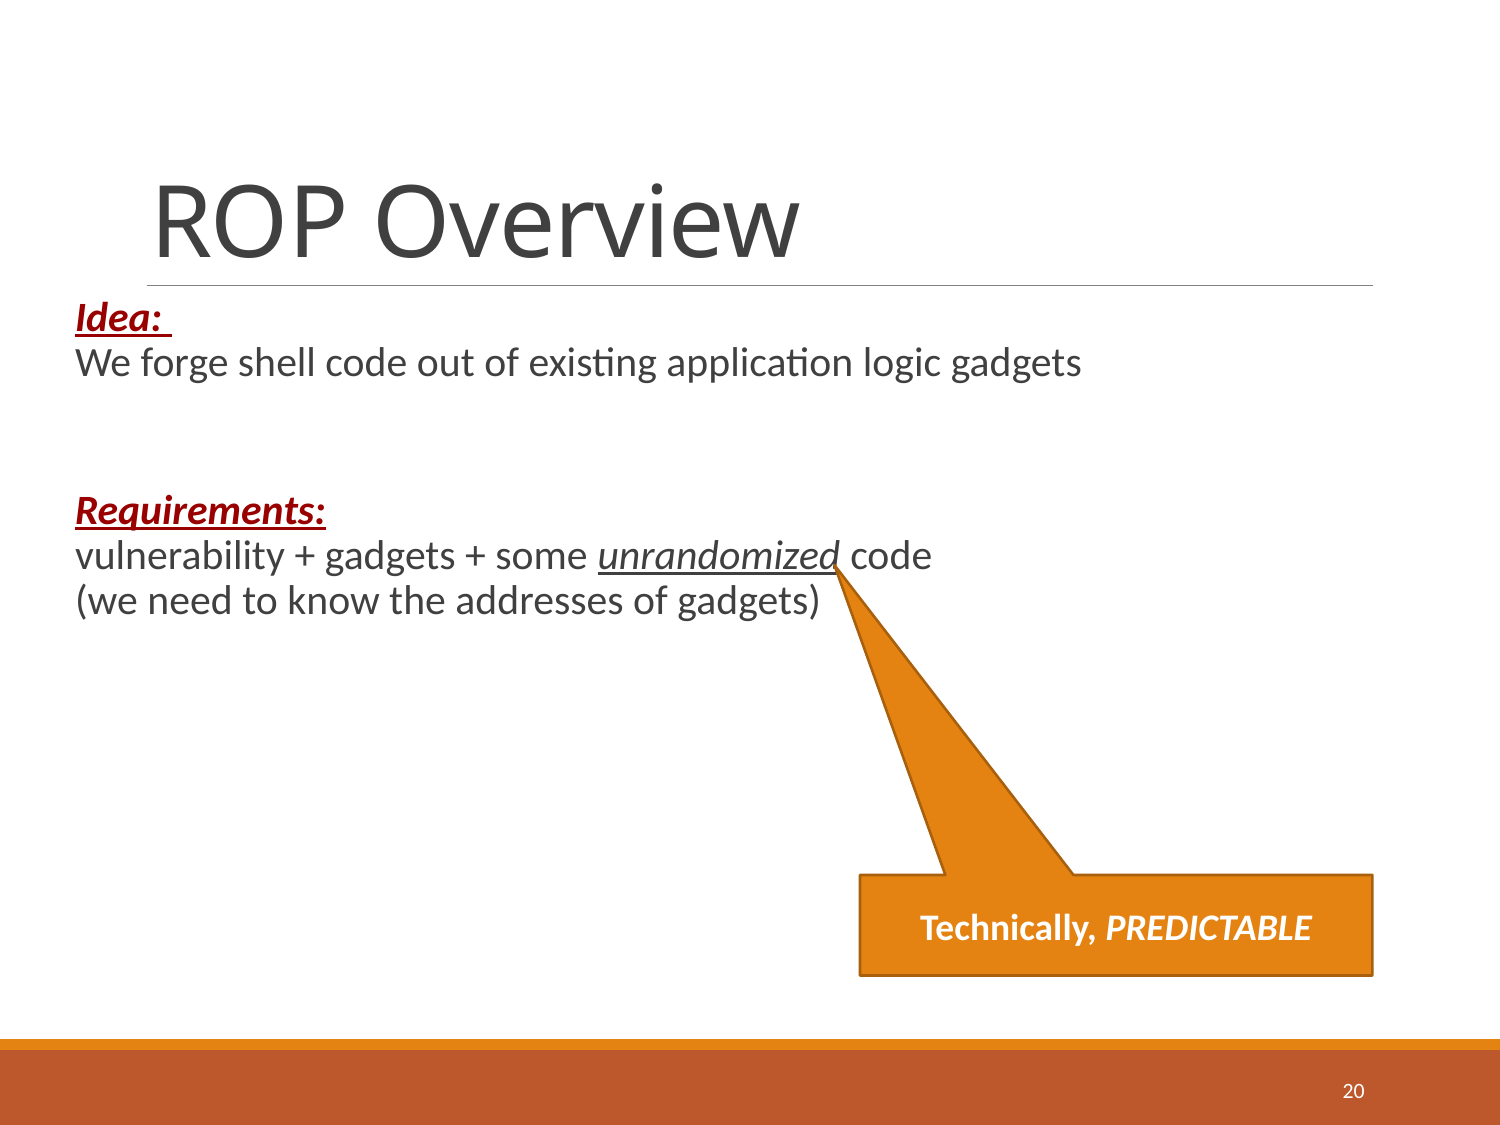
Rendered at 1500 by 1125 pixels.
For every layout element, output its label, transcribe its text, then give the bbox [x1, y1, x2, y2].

list Idea: We forge shell code out of existing application logic gadgets Requirements: vulnerability + gadgets + some unrandomized code (we need to know the addresses of gadgets) [75, 287, 1425, 1088]
slide_number 20 [1218, 1059, 1380, 1120]
text_box Technically, PREDICTABLE [833, 563, 1374, 977]
title ROP Overview [135, 47, 1373, 285]
